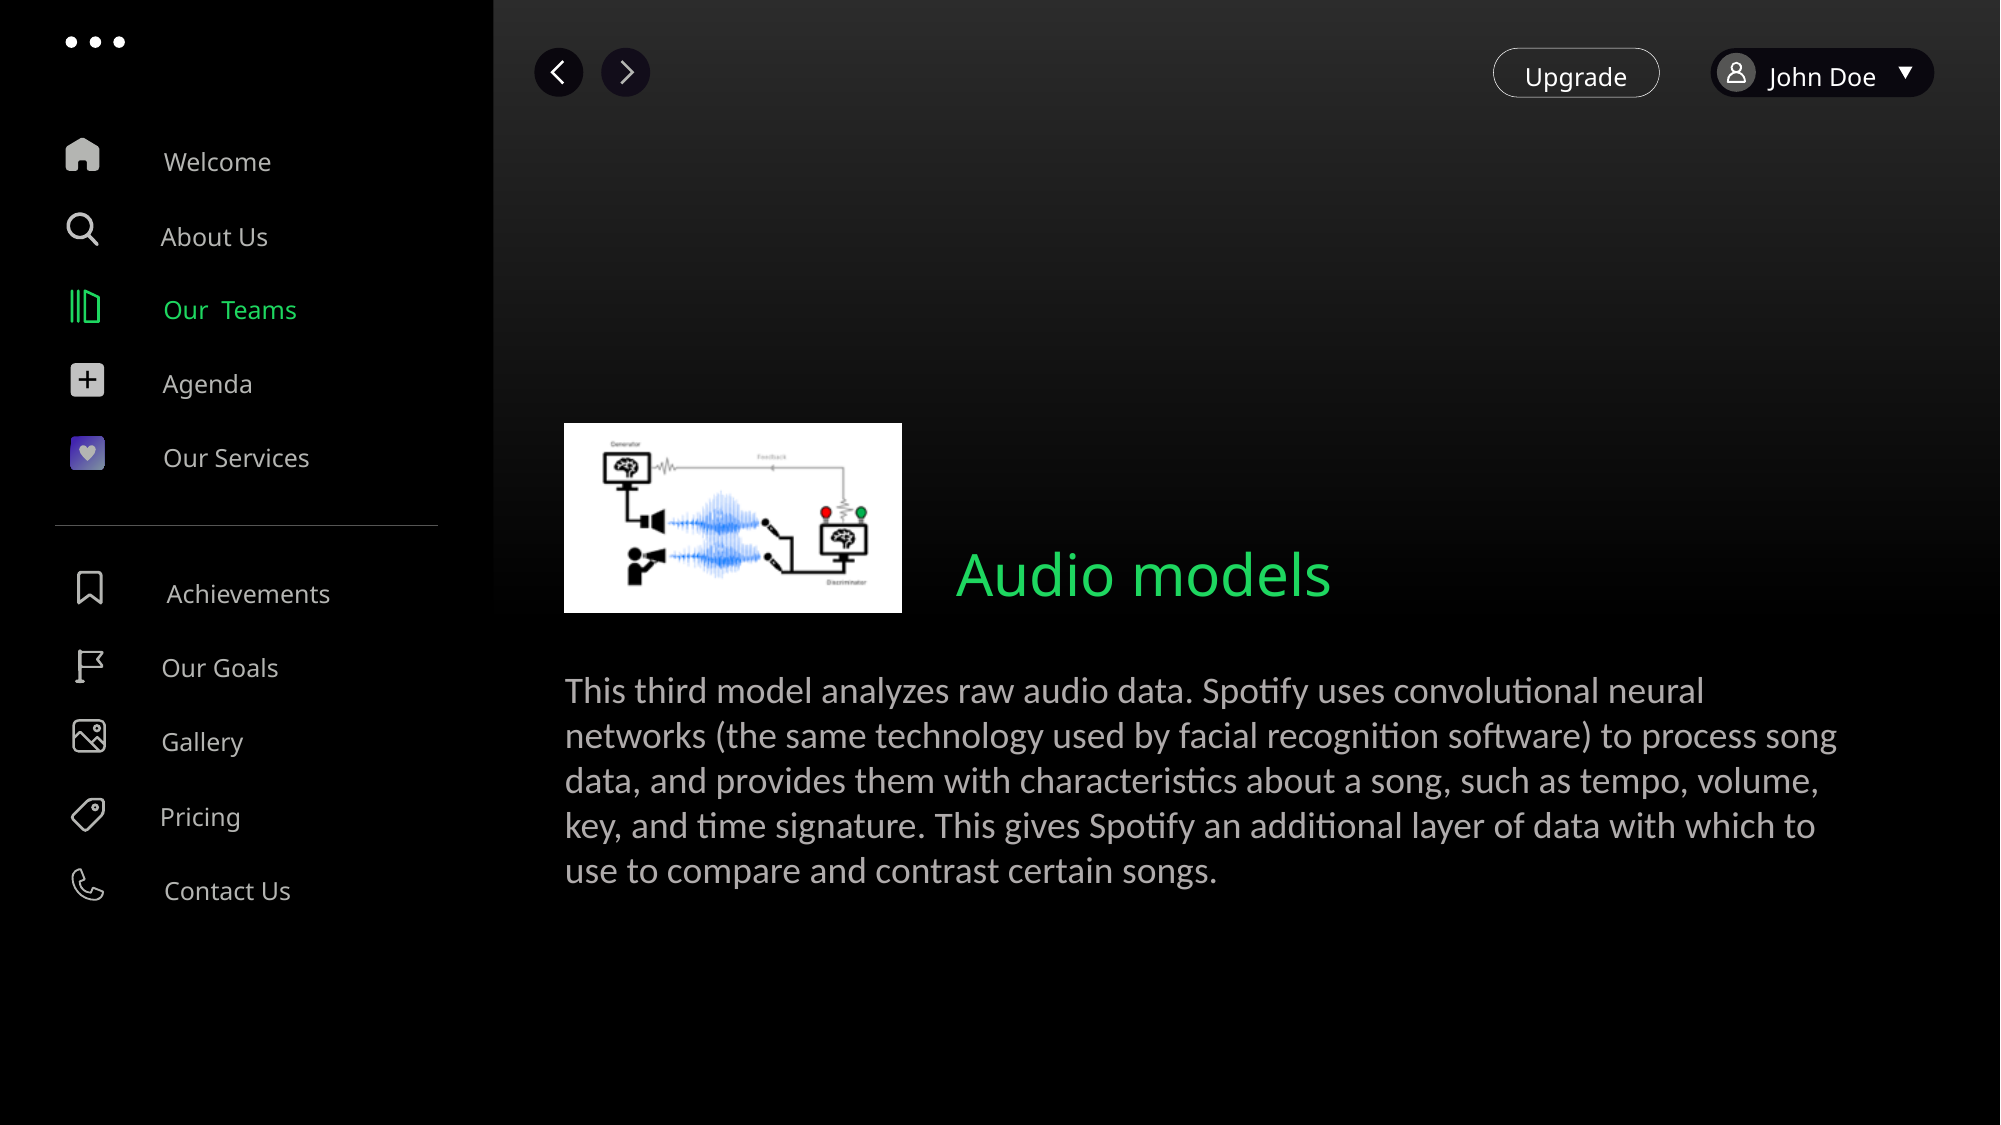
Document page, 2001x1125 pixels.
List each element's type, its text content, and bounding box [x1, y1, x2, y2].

text_box Audio models [795, 530, 1494, 616]
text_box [65, 36, 125, 48]
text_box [70, 363, 105, 397]
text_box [601, 47, 651, 97]
text_box [1726, 61, 1746, 83]
text_box [77, 570, 103, 605]
text_box Agenda [147, 361, 269, 406]
text_box Welcome [149, 138, 287, 184]
text_box About Us [145, 213, 284, 259]
text_box [71, 868, 105, 901]
text_box Gallery [146, 719, 259, 764]
text_box Pricing [145, 793, 257, 839]
text_box [1896, 65, 1915, 82]
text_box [70, 289, 100, 324]
text_box [74, 649, 104, 684]
picture [564, 423, 902, 613]
text_box Contact Us [149, 867, 307, 913]
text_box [1493, 48, 1660, 100]
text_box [72, 719, 106, 753]
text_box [70, 436, 105, 470]
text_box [534, 47, 584, 97]
text_box John Doe [1754, 53, 1892, 99]
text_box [70, 797, 105, 832]
text_box Our Services [148, 434, 326, 480]
text_box This third model analyzes raw audio data. Spotify uses convolutional neural networks (the same technology used by facial recognition software) to process song data, and provides them with characteristics about a song, such as tempo, volume, key, and time signature. This gives Spotify an additional layer of data with which to use to compare and contrast certain songs. [550, 658, 1870, 899]
text_box Our Teams [148, 287, 313, 333]
text_box [1715, 51, 1757, 93]
text_box [0, 0, 494, 1125]
text_box Achievements [151, 570, 346, 616]
text_box [1709, 47, 1936, 99]
text_box [66, 212, 99, 246]
text_box [65, 137, 100, 171]
text_box Our Goals [146, 645, 301, 690]
